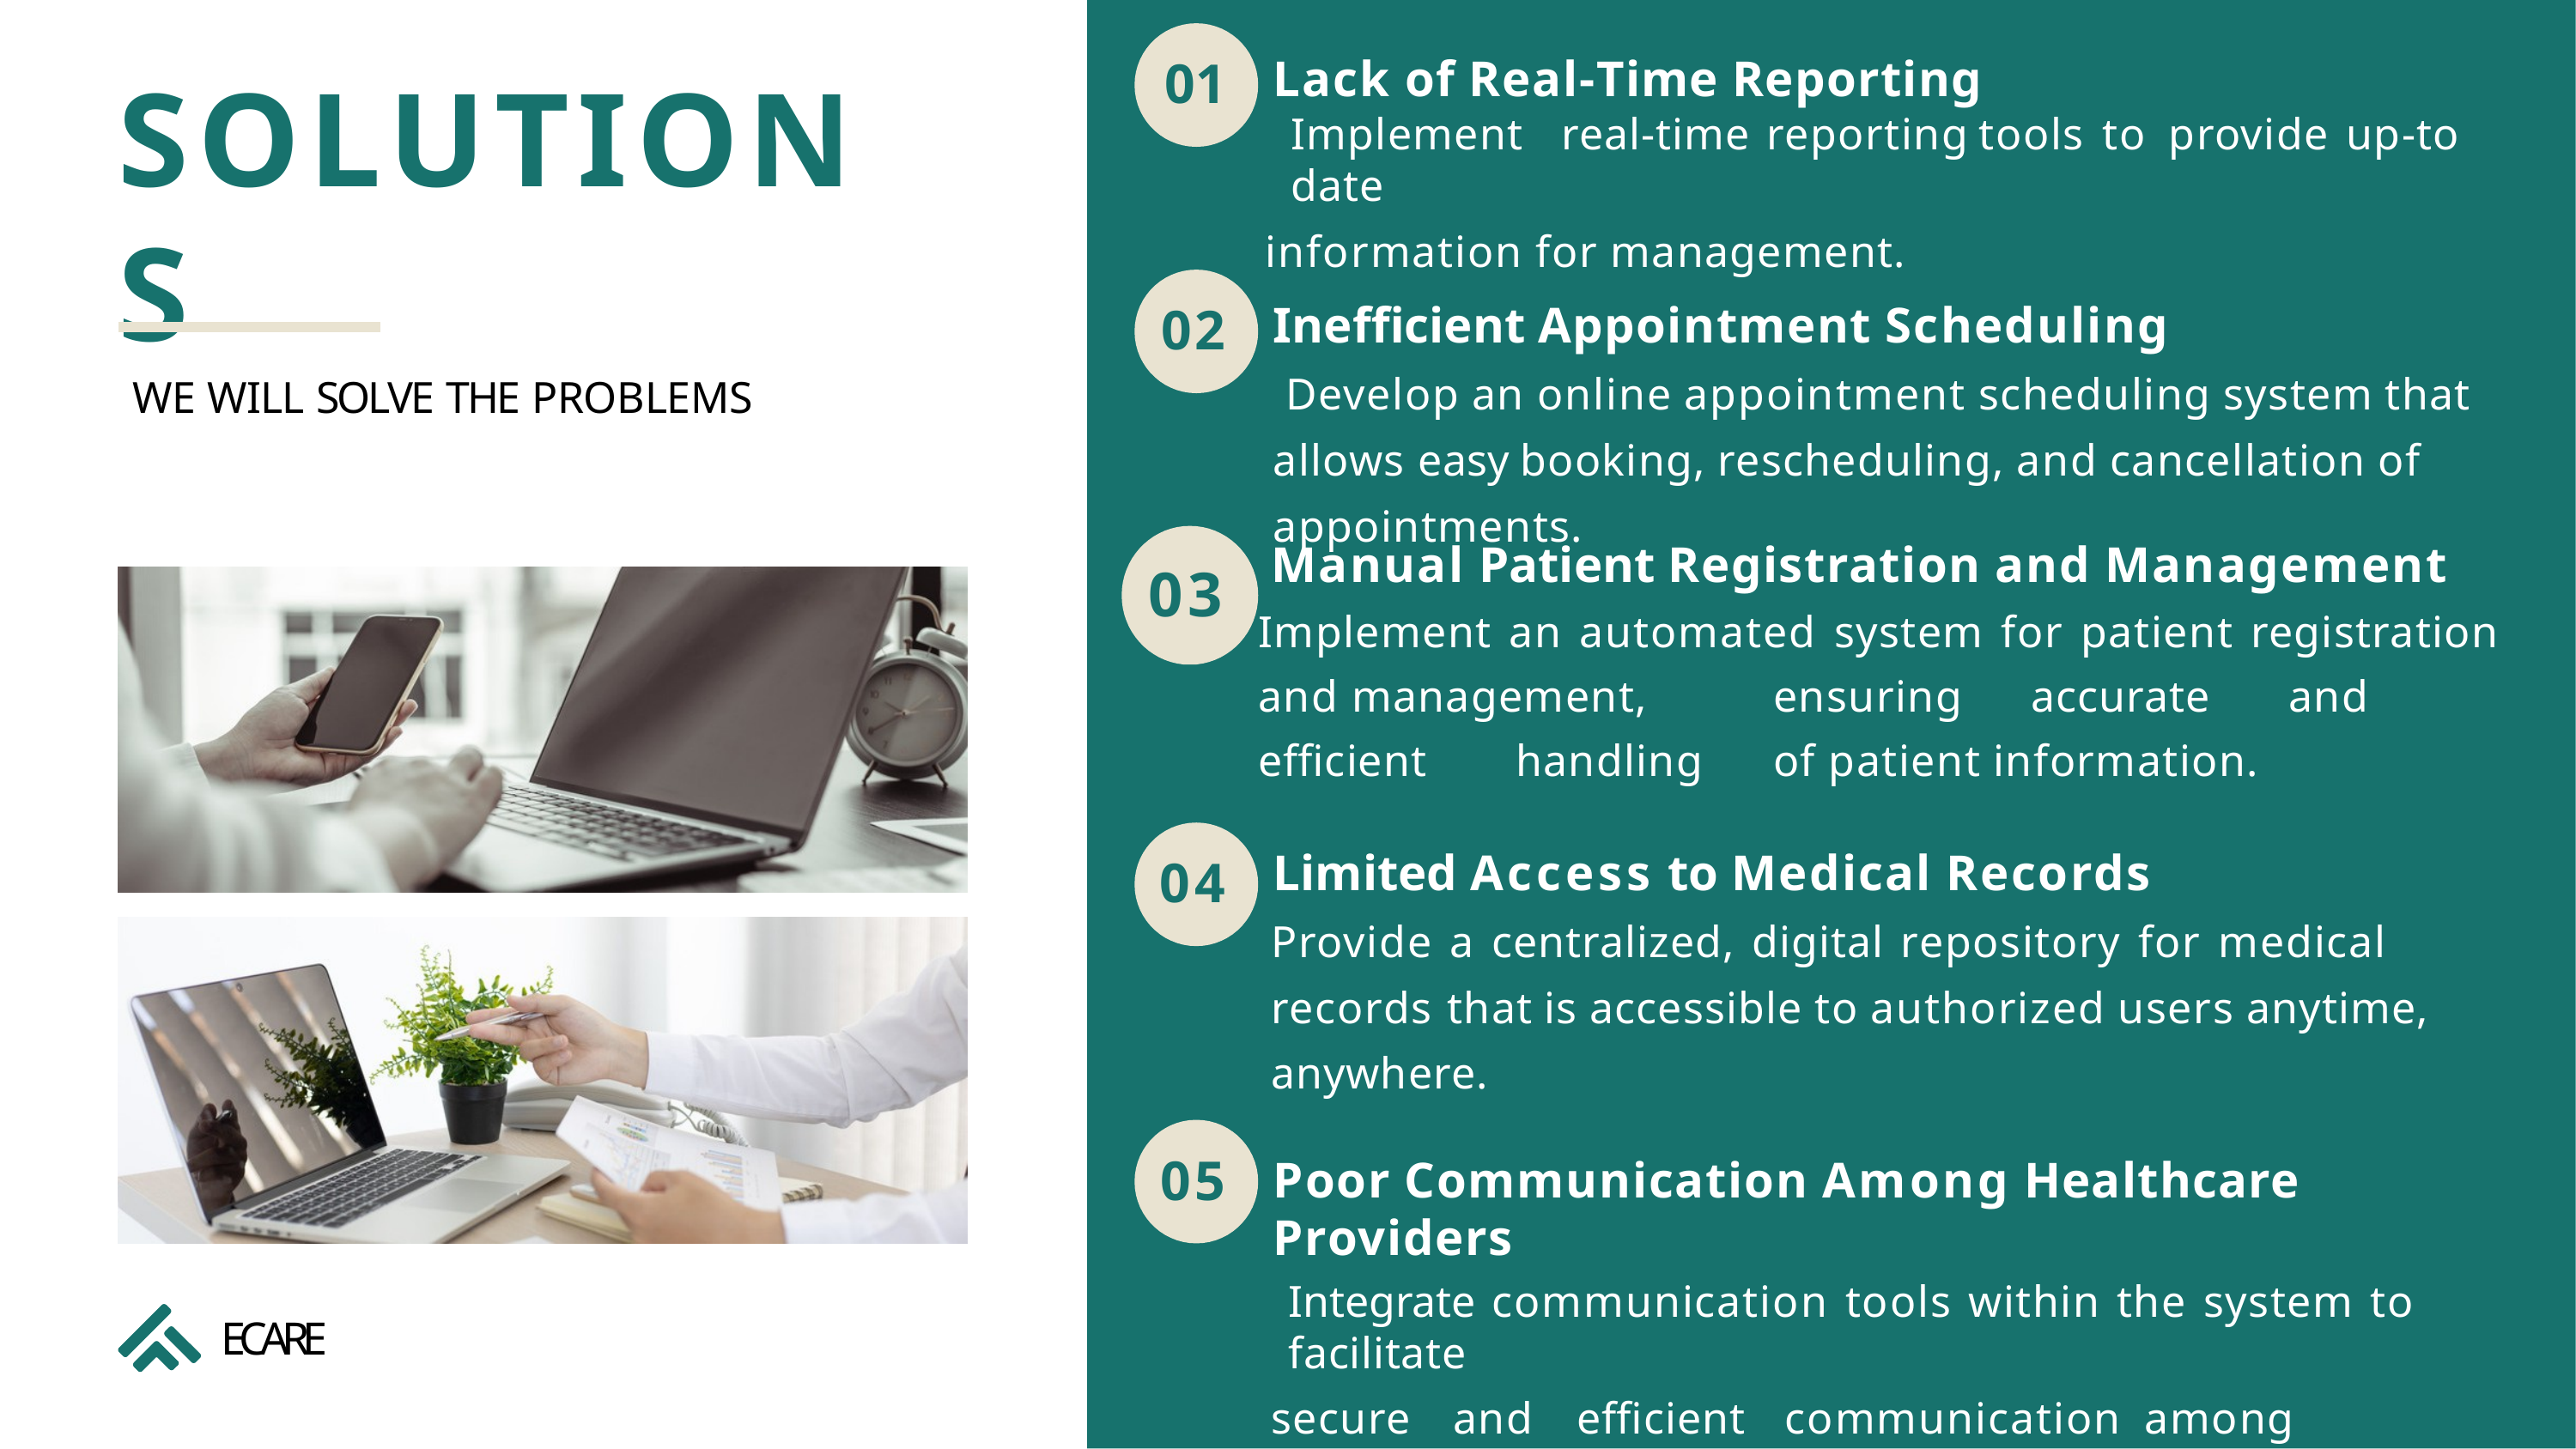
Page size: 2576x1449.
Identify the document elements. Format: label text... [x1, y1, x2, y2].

picture [118, 566, 968, 893]
picture [118, 917, 968, 1244]
text_box [164, 1326, 201, 1363]
text_box [118, 1304, 172, 1357]
title SOLUTIONS WE WILL SOLVE THE PROBLEMS [116, 45, 875, 422]
text_box ECARE [219, 1308, 360, 1365]
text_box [1086, 0, 2576, 1449]
text_box [132, 1341, 179, 1373]
